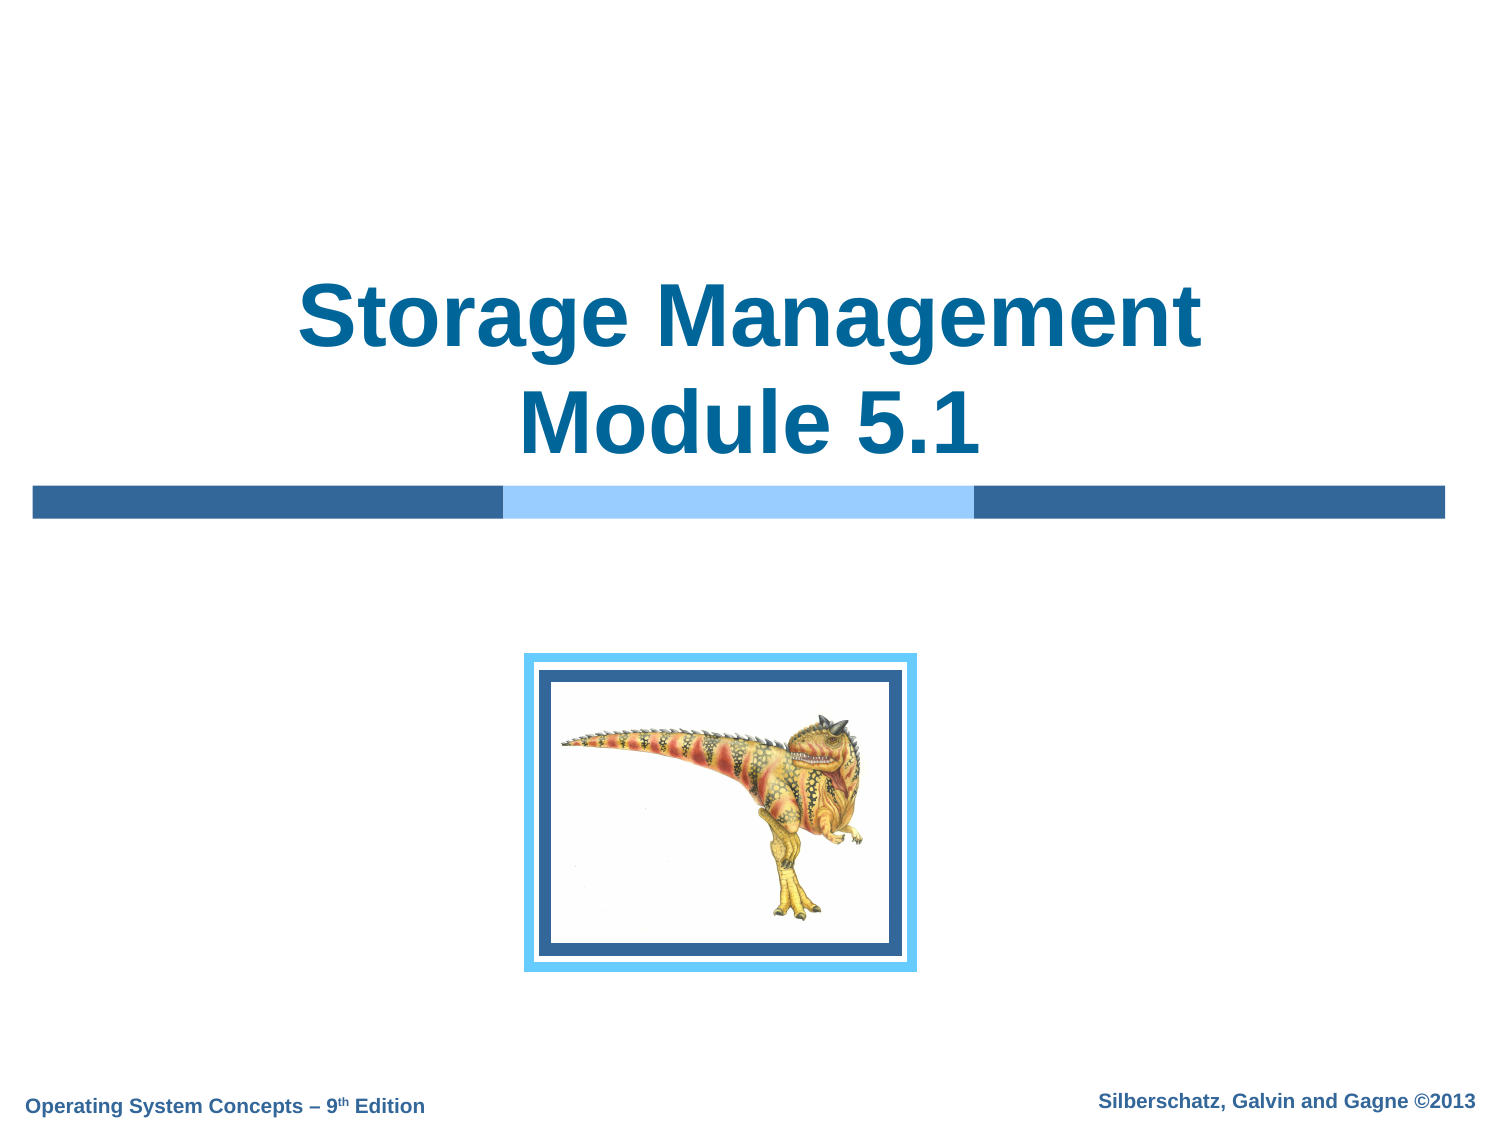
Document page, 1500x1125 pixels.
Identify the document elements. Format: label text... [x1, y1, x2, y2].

title Storage Management Module 5.1 [112, 130, 1388, 480]
picture [551, 682, 889, 943]
